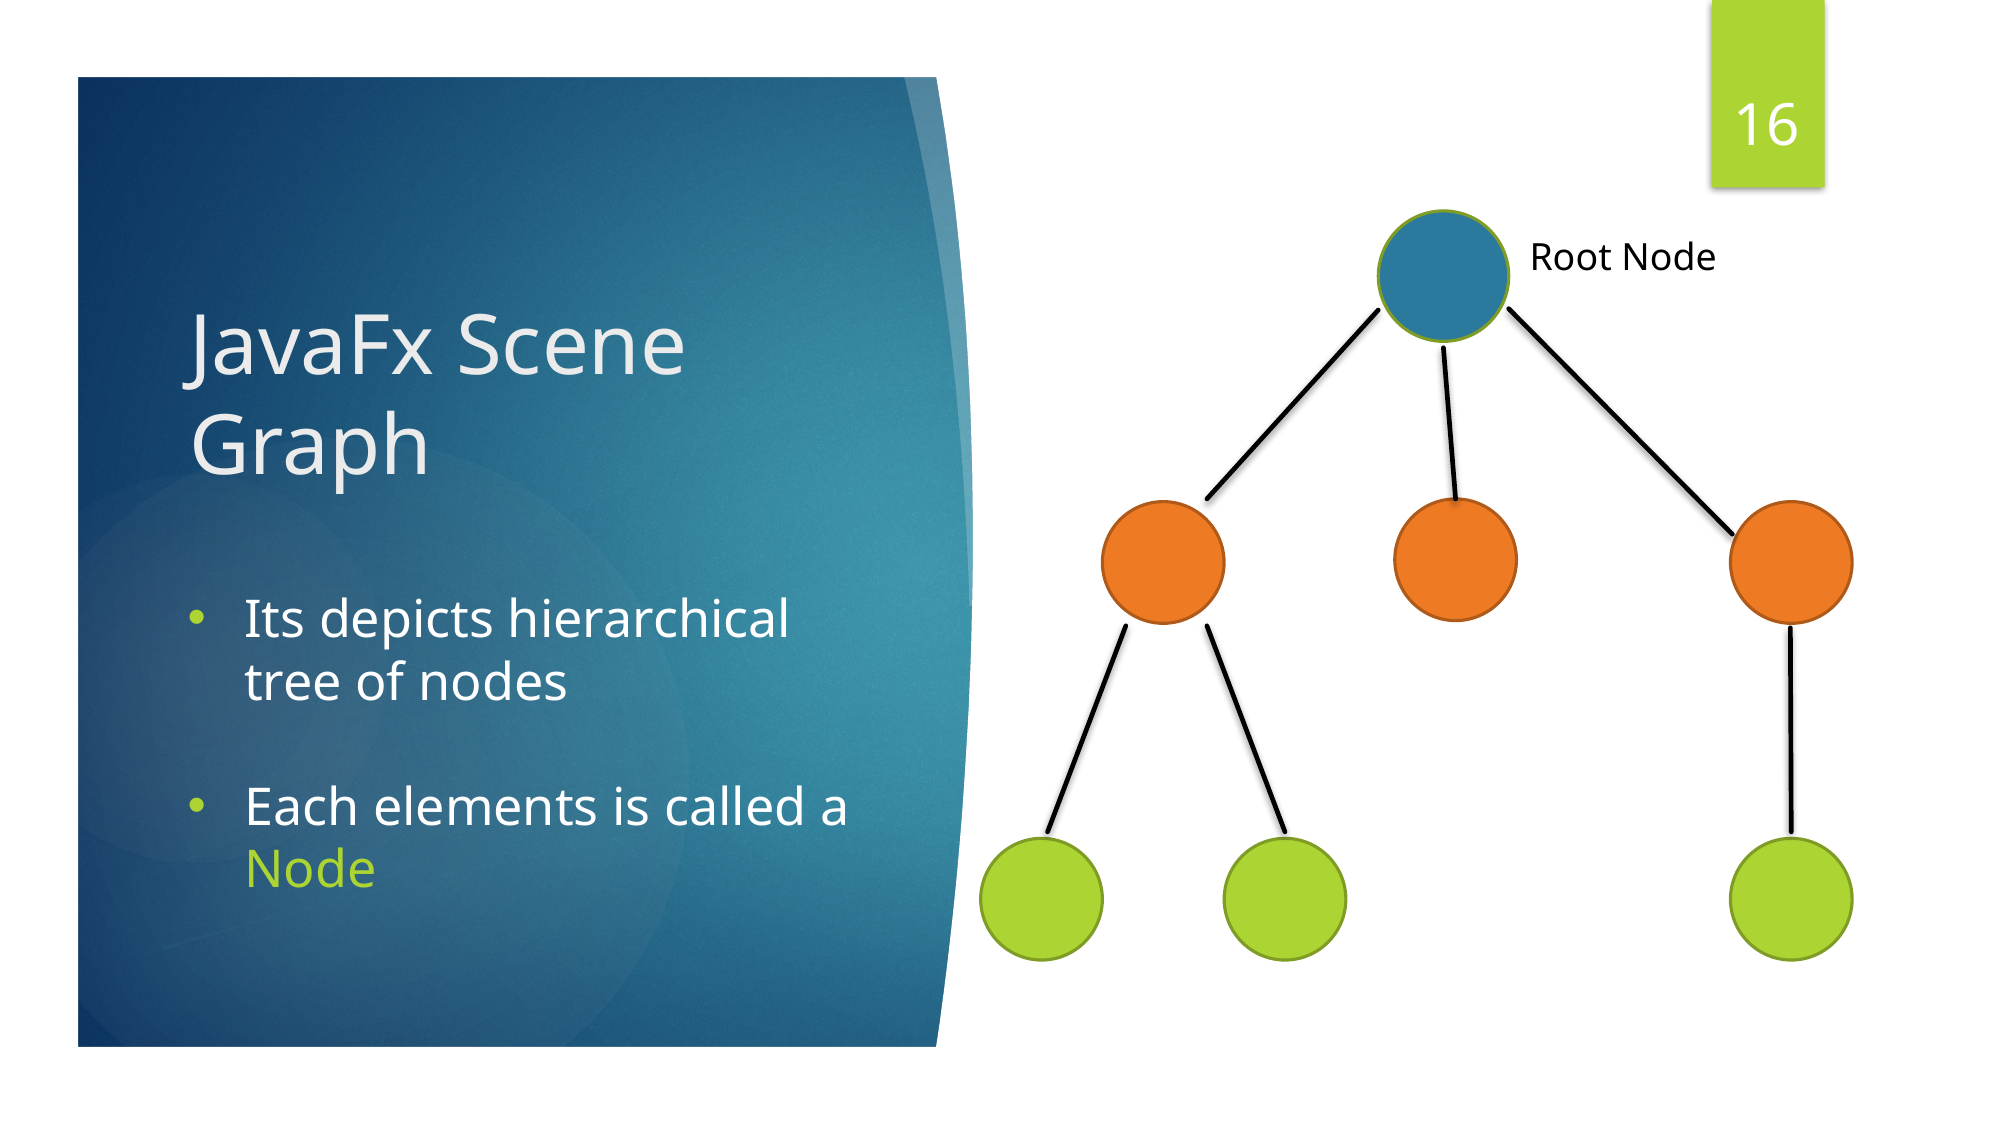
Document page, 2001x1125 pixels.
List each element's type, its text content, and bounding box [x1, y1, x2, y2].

text_box [1100, 500, 1226, 625]
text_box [1047, 625, 1127, 833]
text_box [1222, 837, 1348, 962]
title JavaFx Scene Graph [174, 276, 835, 499]
text_box [1728, 500, 1854, 625]
text_box [1728, 837, 1854, 962]
text_box [979, 836, 1104, 962]
text_box Root Node [1514, 226, 1733, 286]
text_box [1443, 347, 1456, 500]
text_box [1206, 309, 1379, 500]
text_box [1376, 209, 1511, 343]
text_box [1508, 308, 1733, 535]
text_box Its depicts hierarchical tree of nodes Each elements is called a Node [173, 578, 910, 968]
slide_number 16 [1698, 48, 1836, 175]
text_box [1206, 625, 1286, 833]
text_box [1393, 497, 1519, 623]
